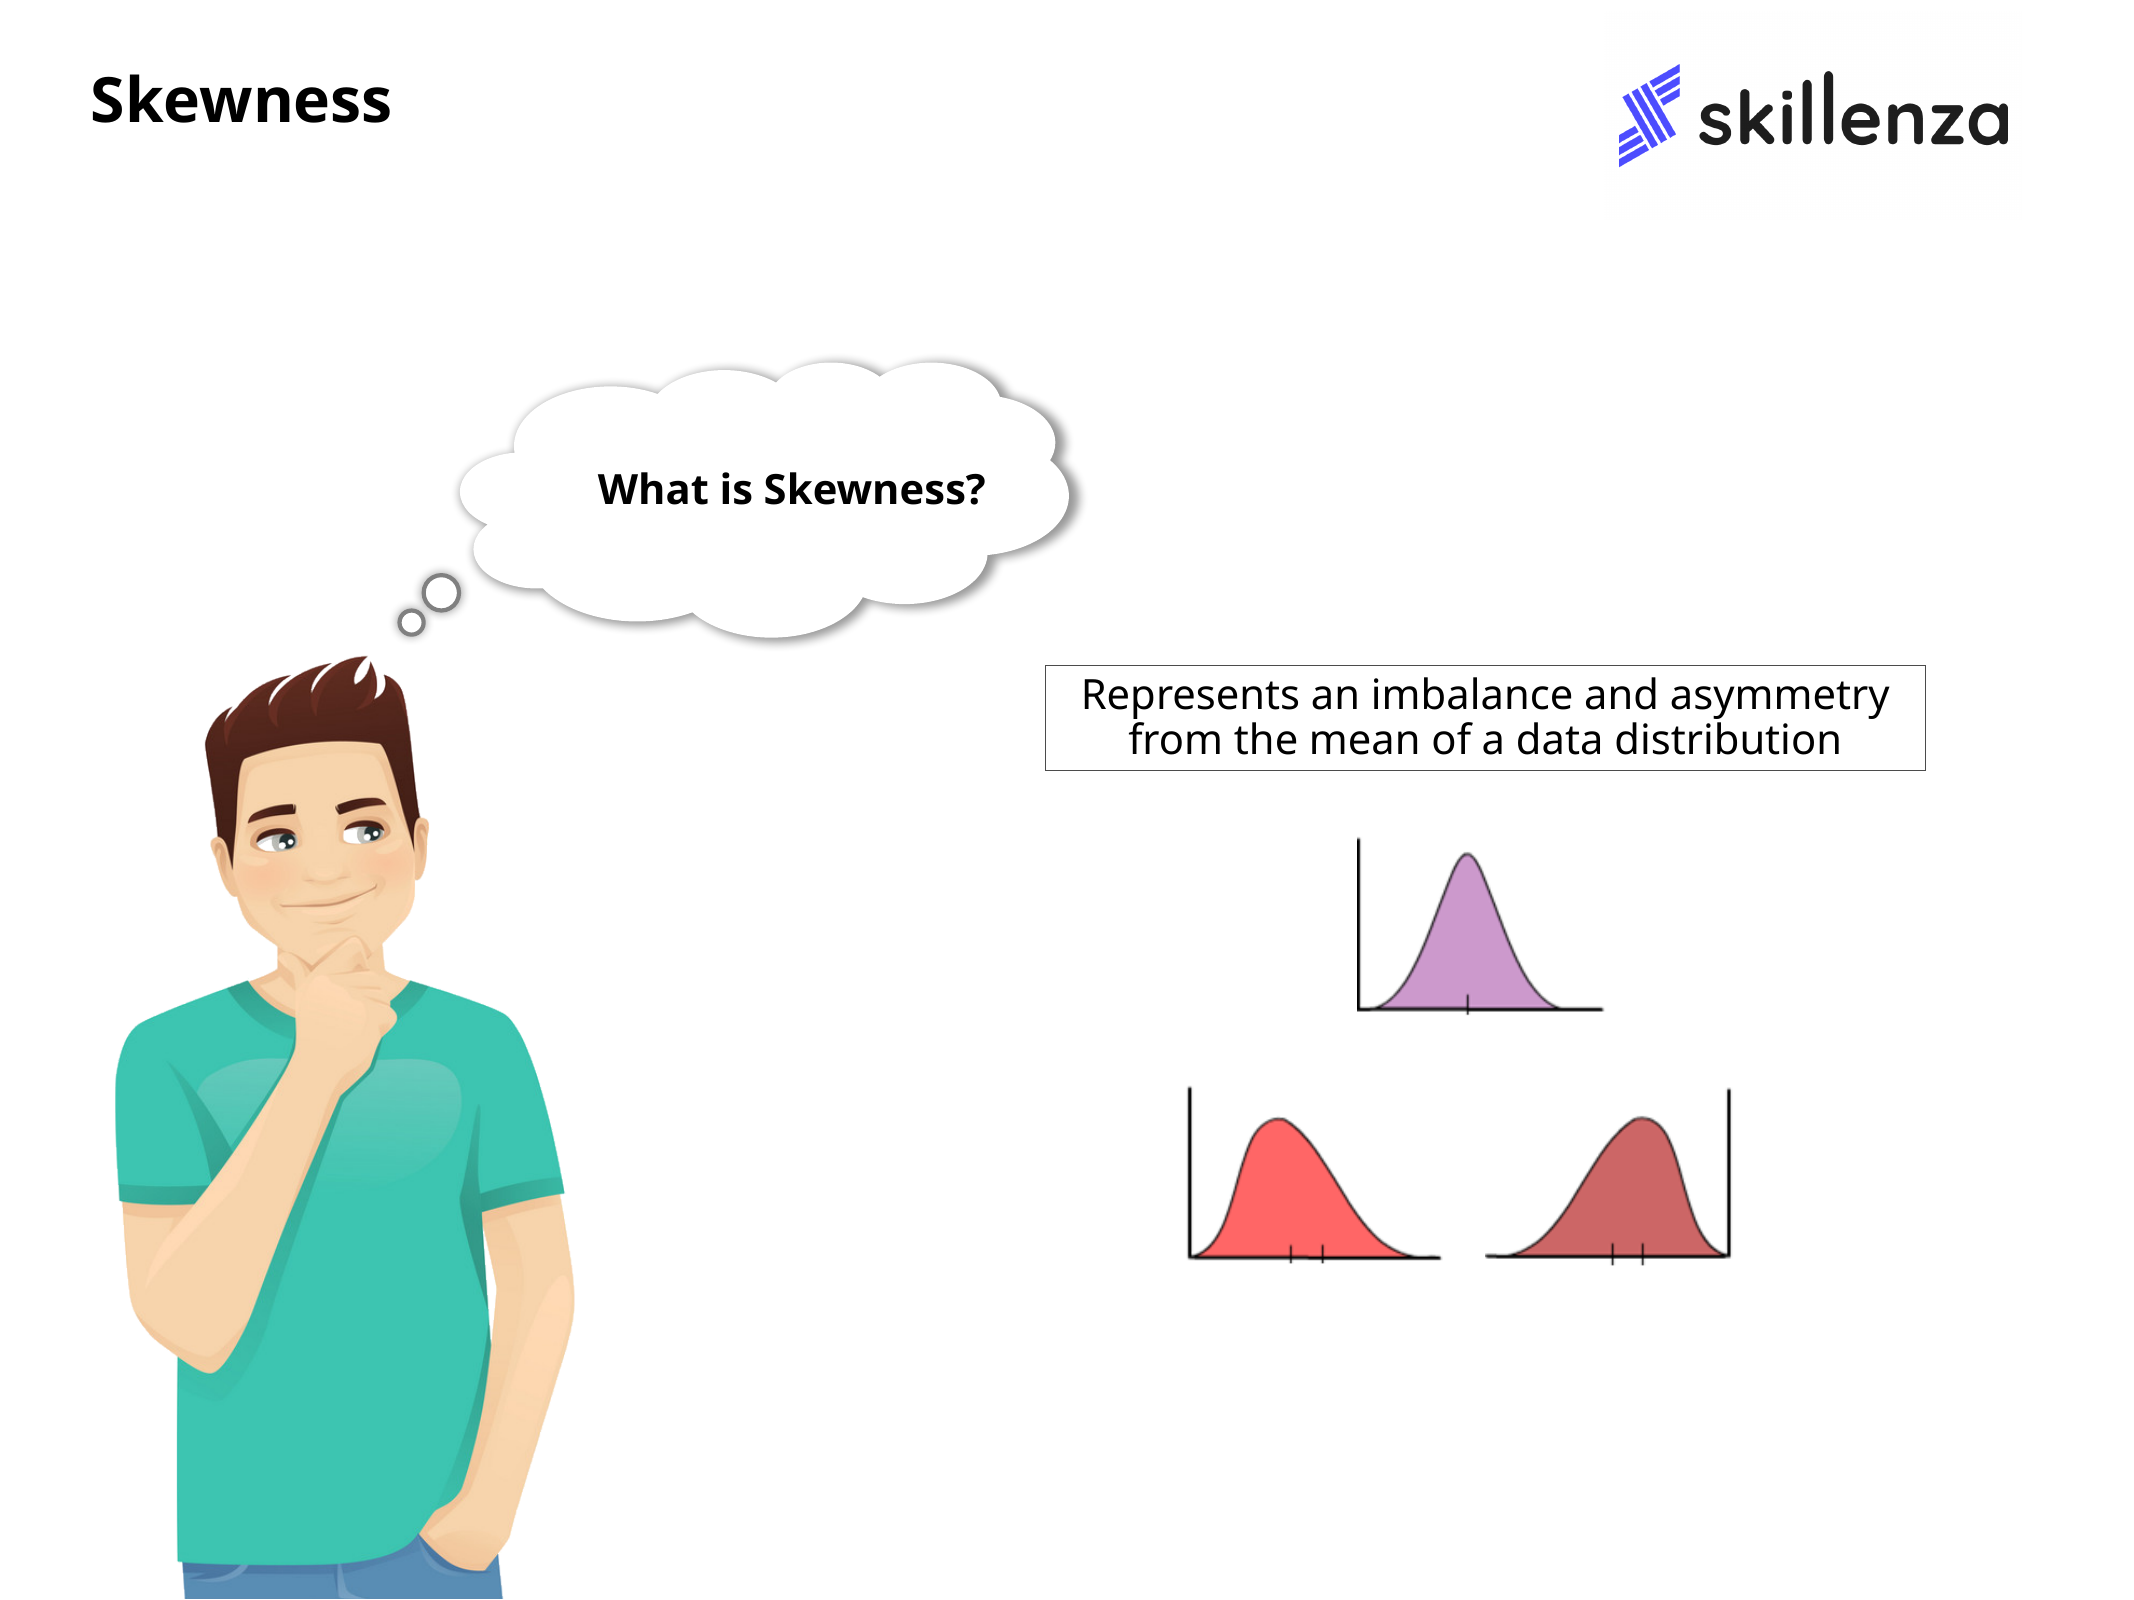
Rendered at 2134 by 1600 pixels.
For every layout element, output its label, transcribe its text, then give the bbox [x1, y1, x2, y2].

picture [1485, 1067, 1746, 1284]
picture [1175, 1067, 1456, 1277]
picture [1356, 809, 1616, 1052]
picture [1604, 11, 2022, 220]
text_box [399, 363, 1067, 635]
text_box Skewness [75, 61, 946, 144]
text_box Represents an imbalance and asymmetry from the mean of a data distribution [1045, 665, 1926, 771]
picture [0, 526, 754, 1600]
